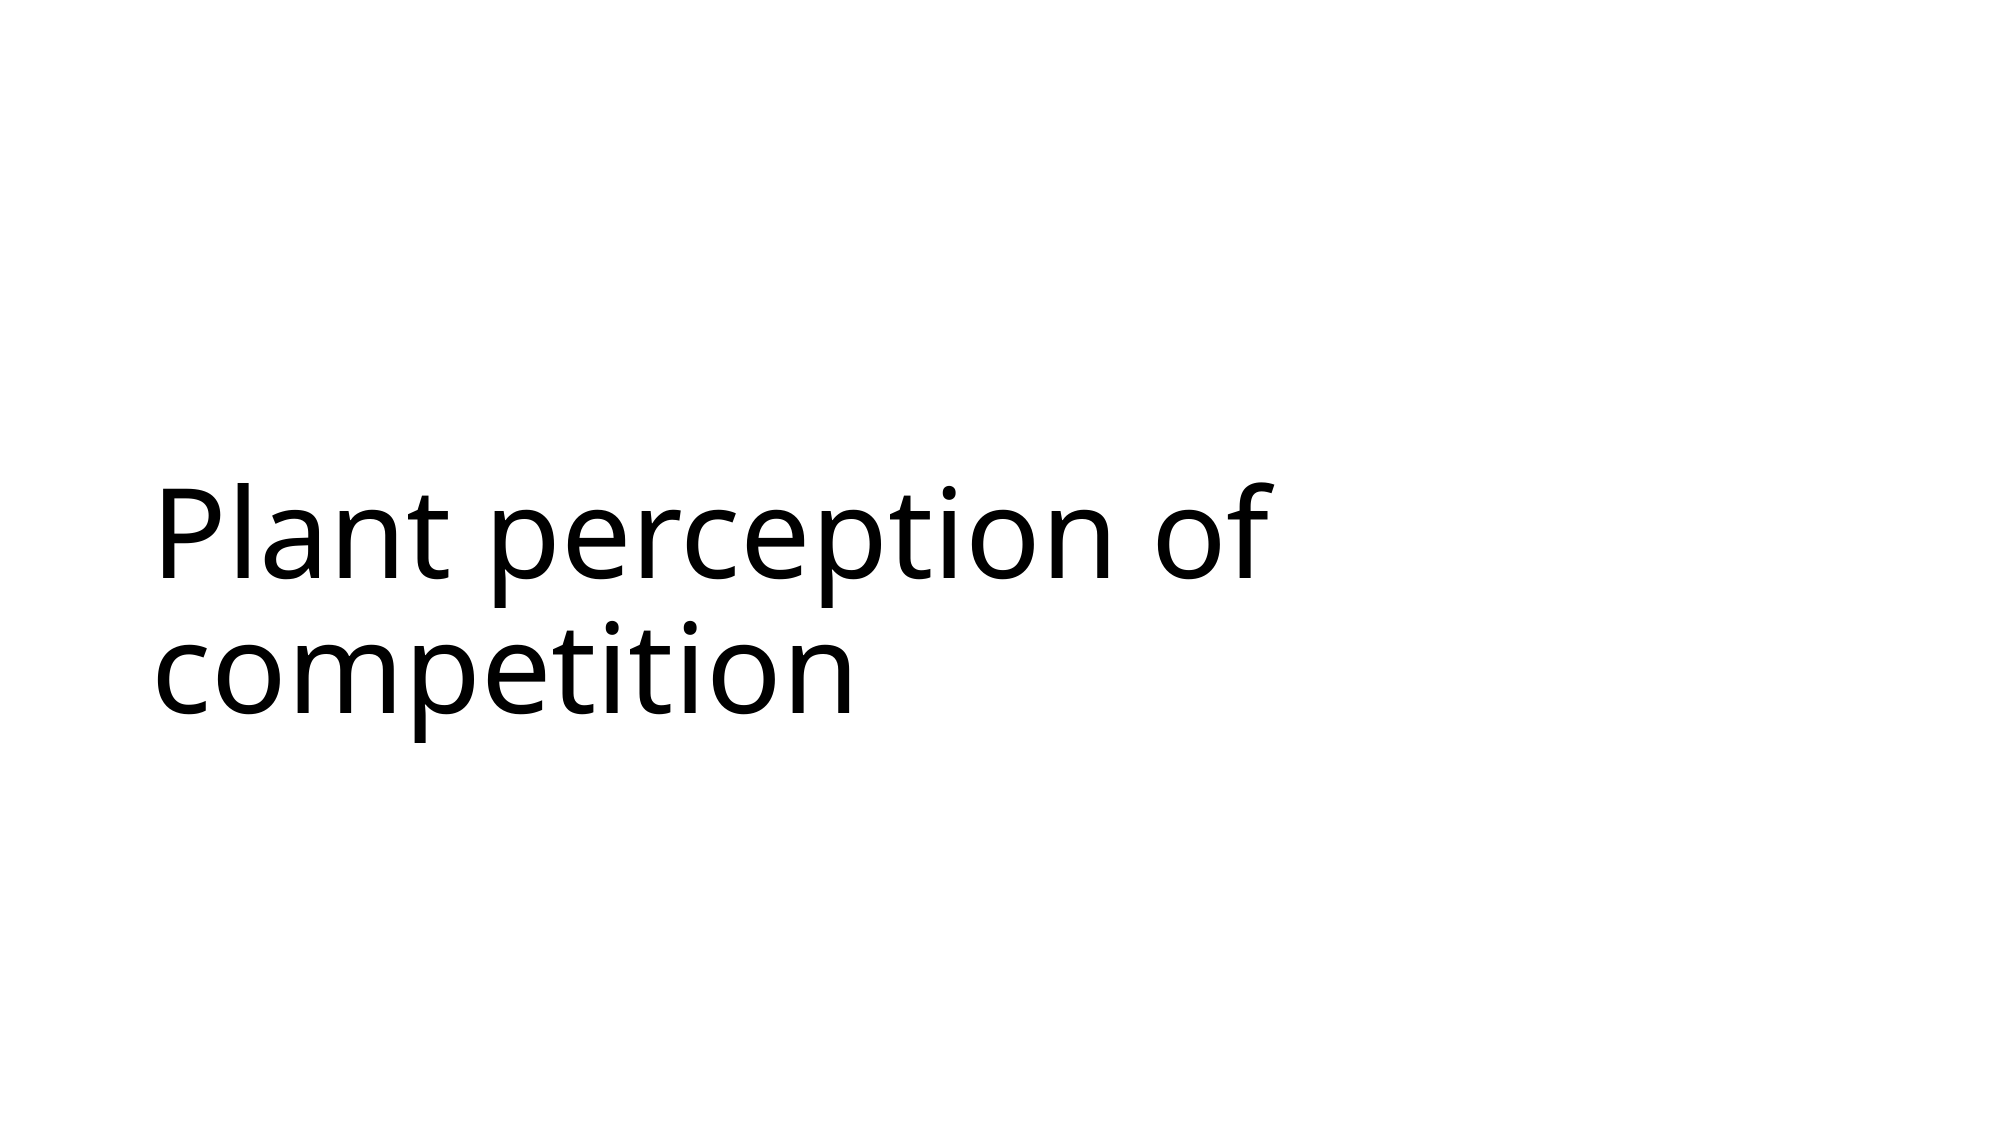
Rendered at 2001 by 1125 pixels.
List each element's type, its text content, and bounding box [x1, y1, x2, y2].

title Plant perception of competition [136, 280, 1862, 749]
